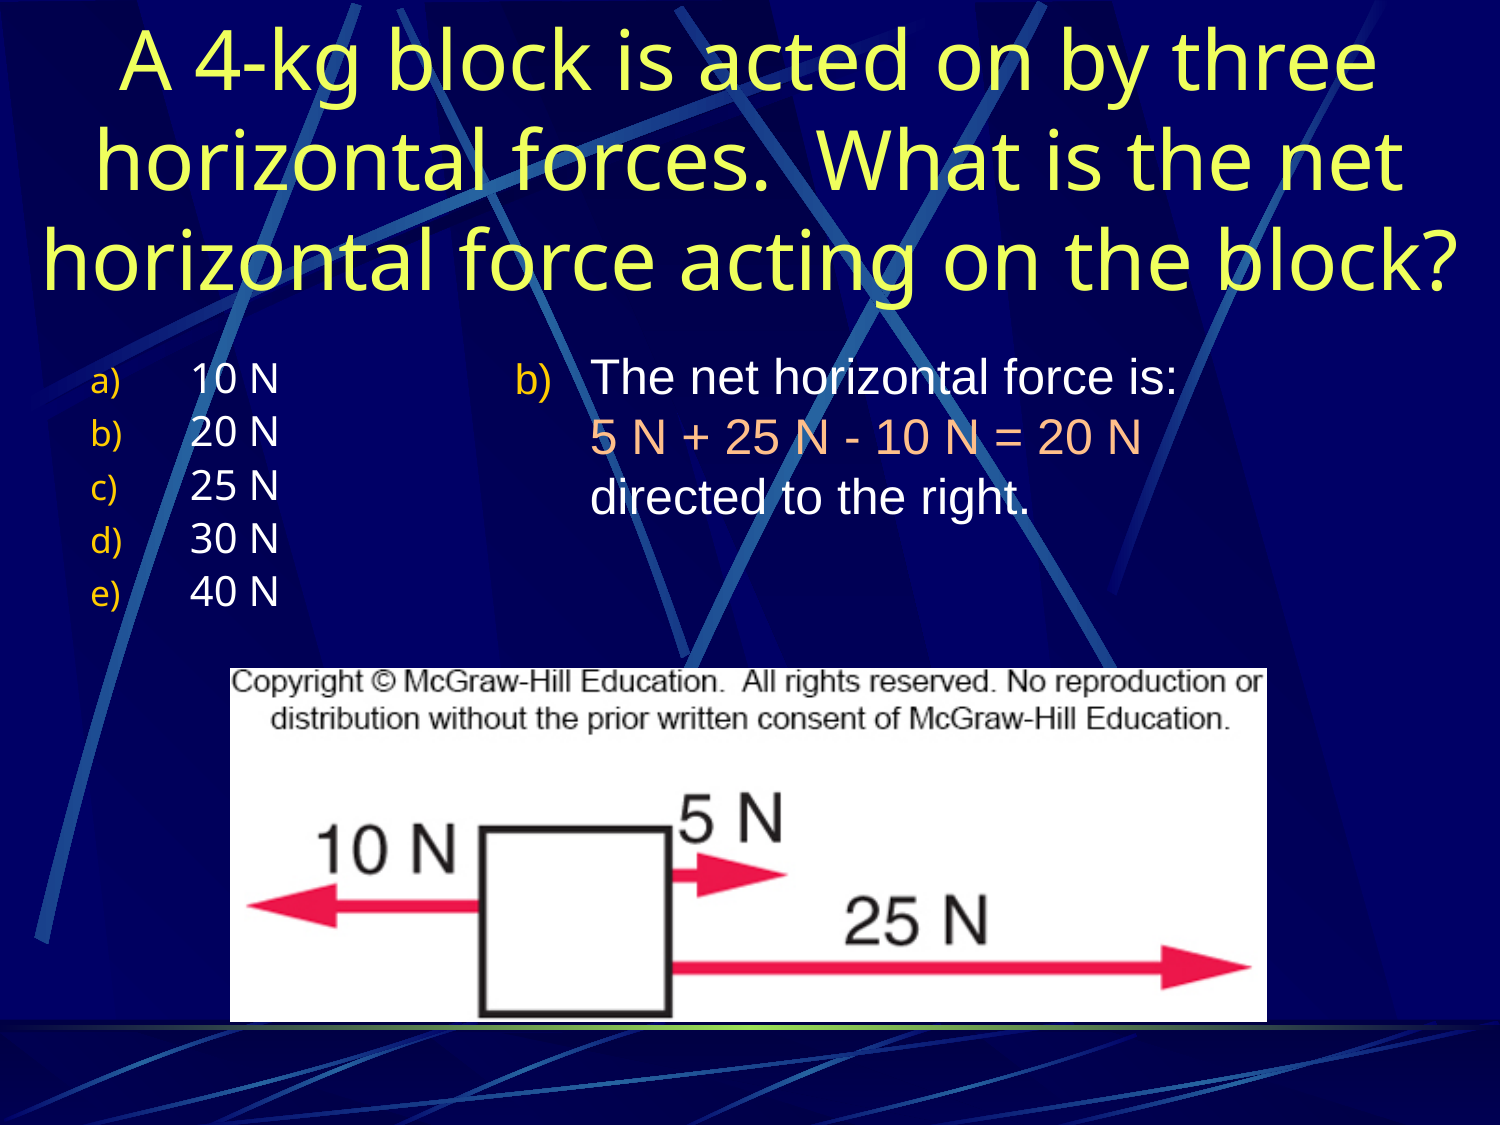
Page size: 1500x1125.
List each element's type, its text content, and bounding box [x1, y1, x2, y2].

title A 4-kg block is acted on by three horizontal forces. What is the net horizontal force acting on the block? [0, 0, 1500, 316]
text_box The net horizontal force is: 5 N + 25 N - 10 N = 20 N directed to the right. [499, 337, 1338, 533]
list 10 N 20 N 25 N 30 N 40 N [75, 350, 638, 688]
picture [230, 668, 1267, 1022]
